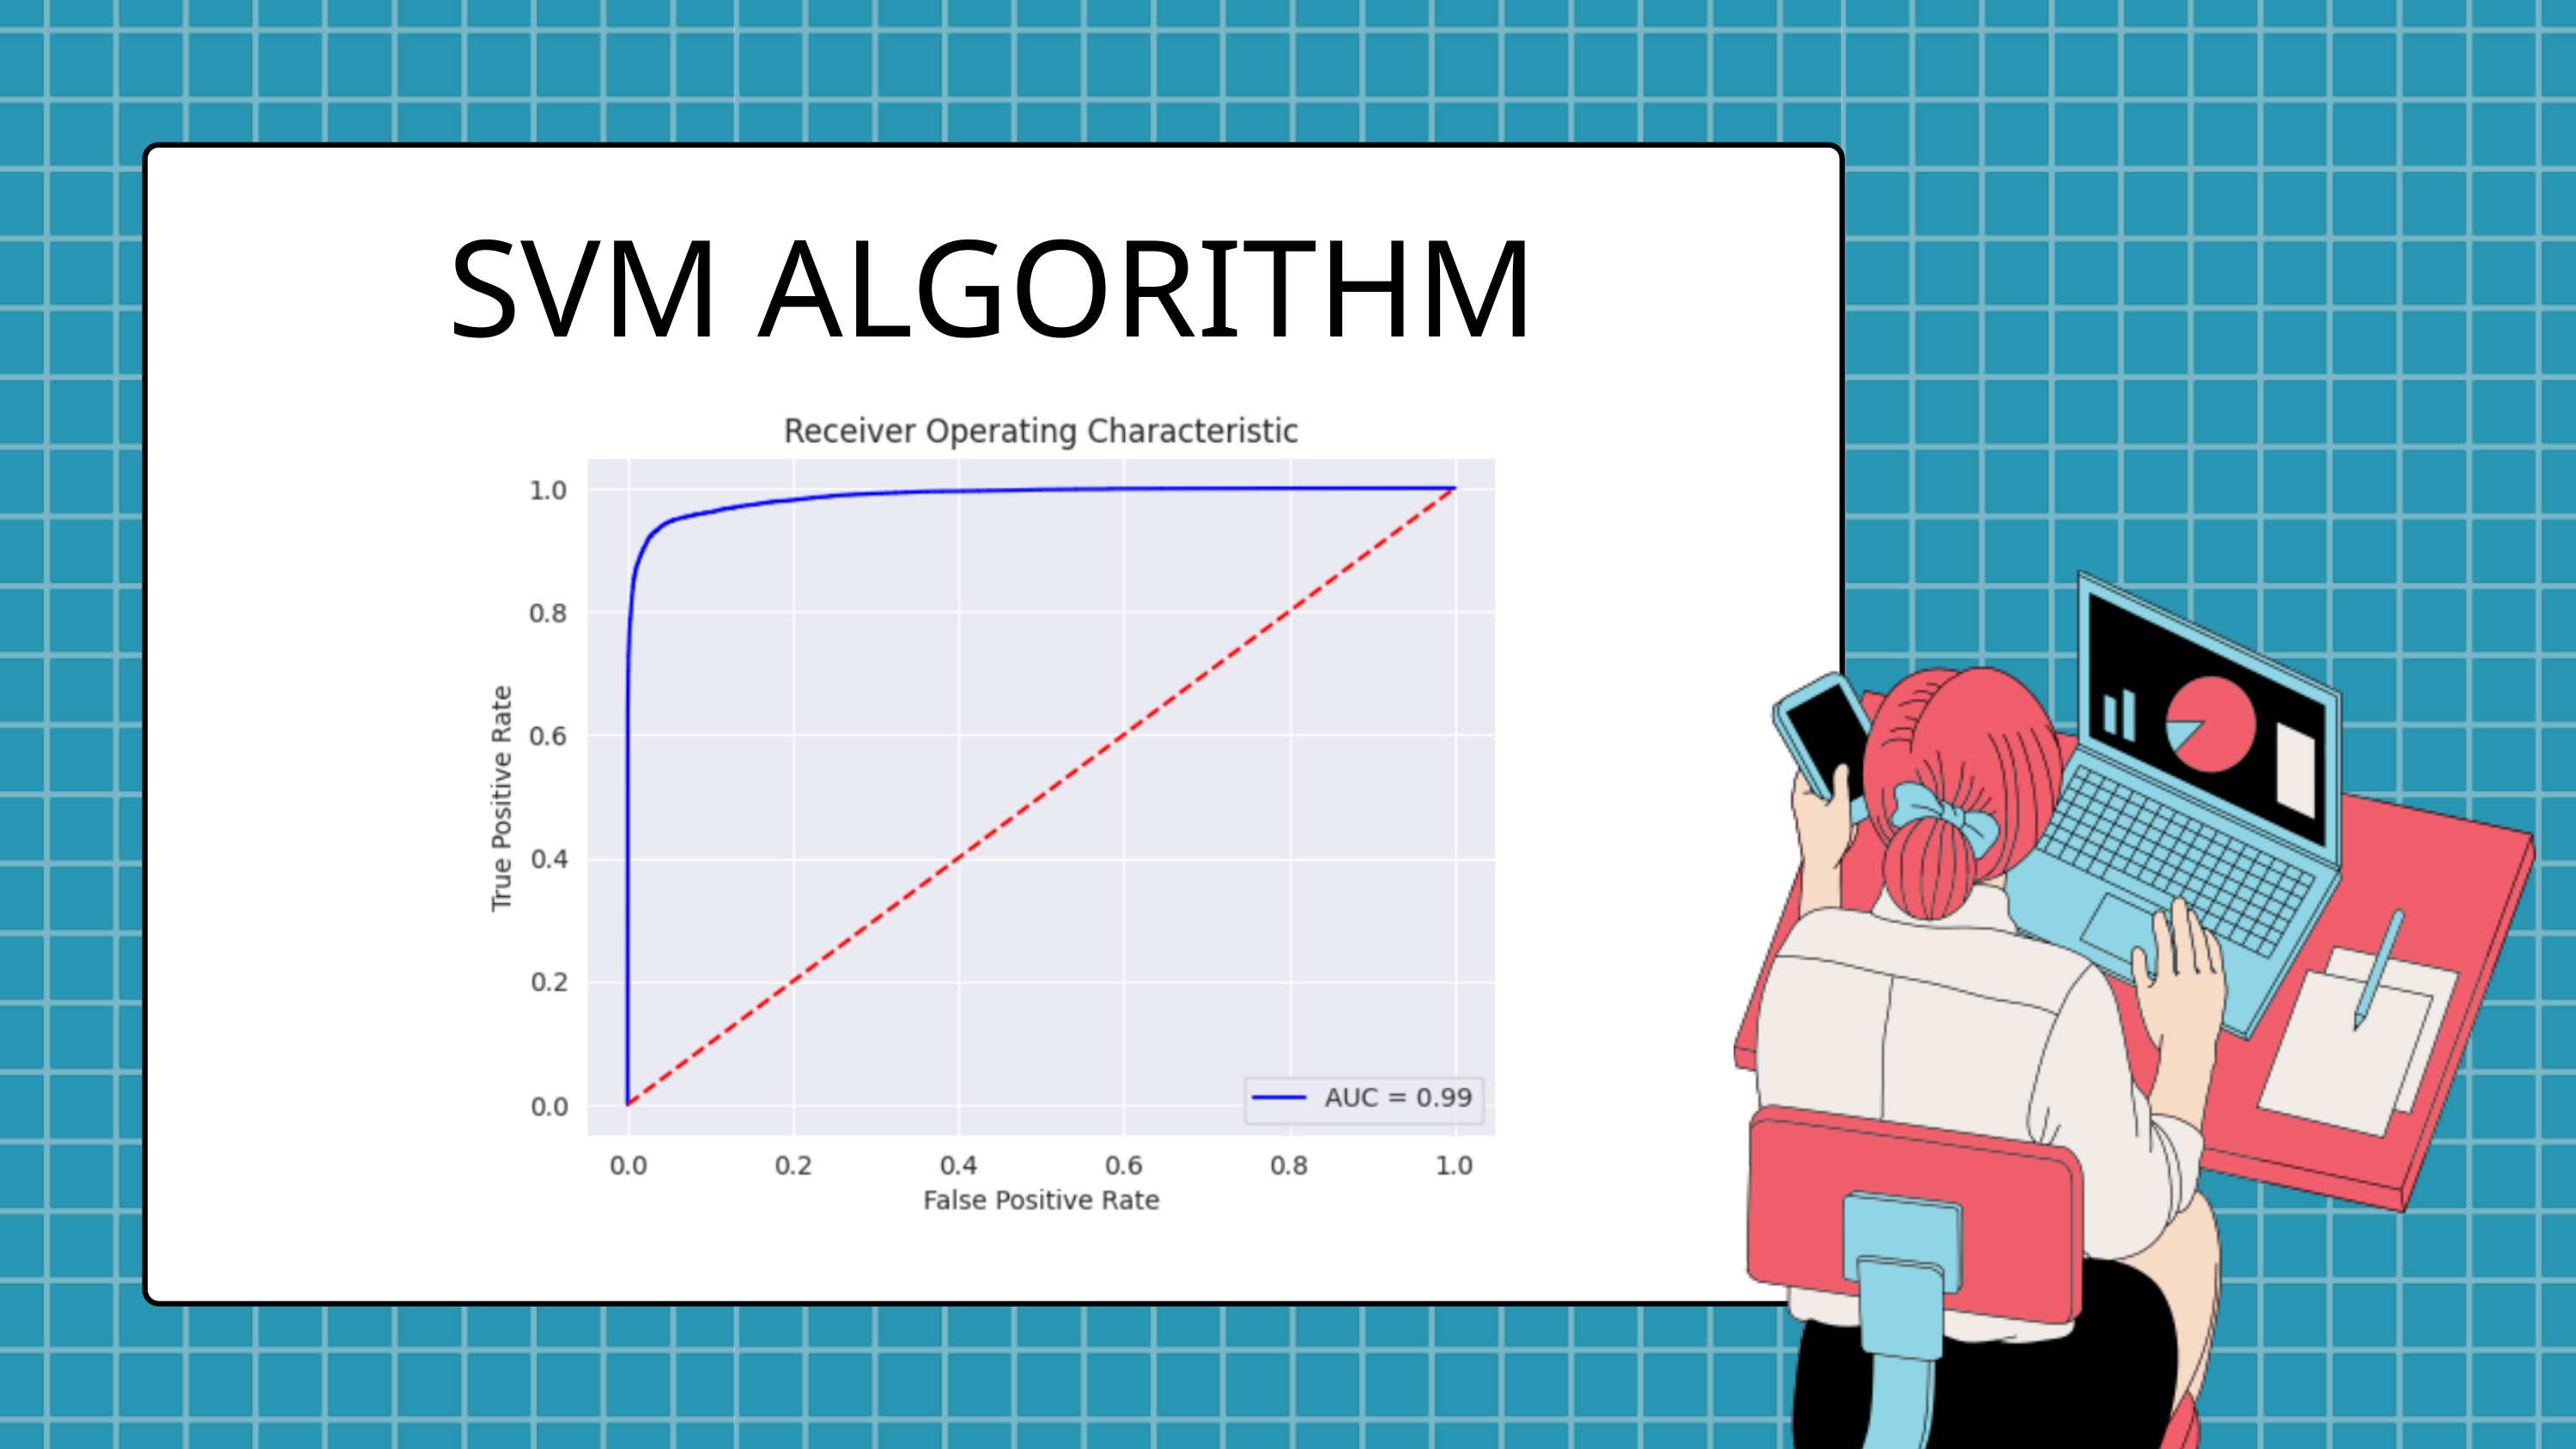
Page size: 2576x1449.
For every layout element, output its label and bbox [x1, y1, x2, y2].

text_box [736, 0, 1840, 144]
text_box [1840, 0, 2576, 1449]
text_box [0, 0, 736, 1449]
text_box [1734, 570, 2537, 1449]
text_box [144, 144, 1843, 1304]
text_box [736, 1312, 1734, 1449]
